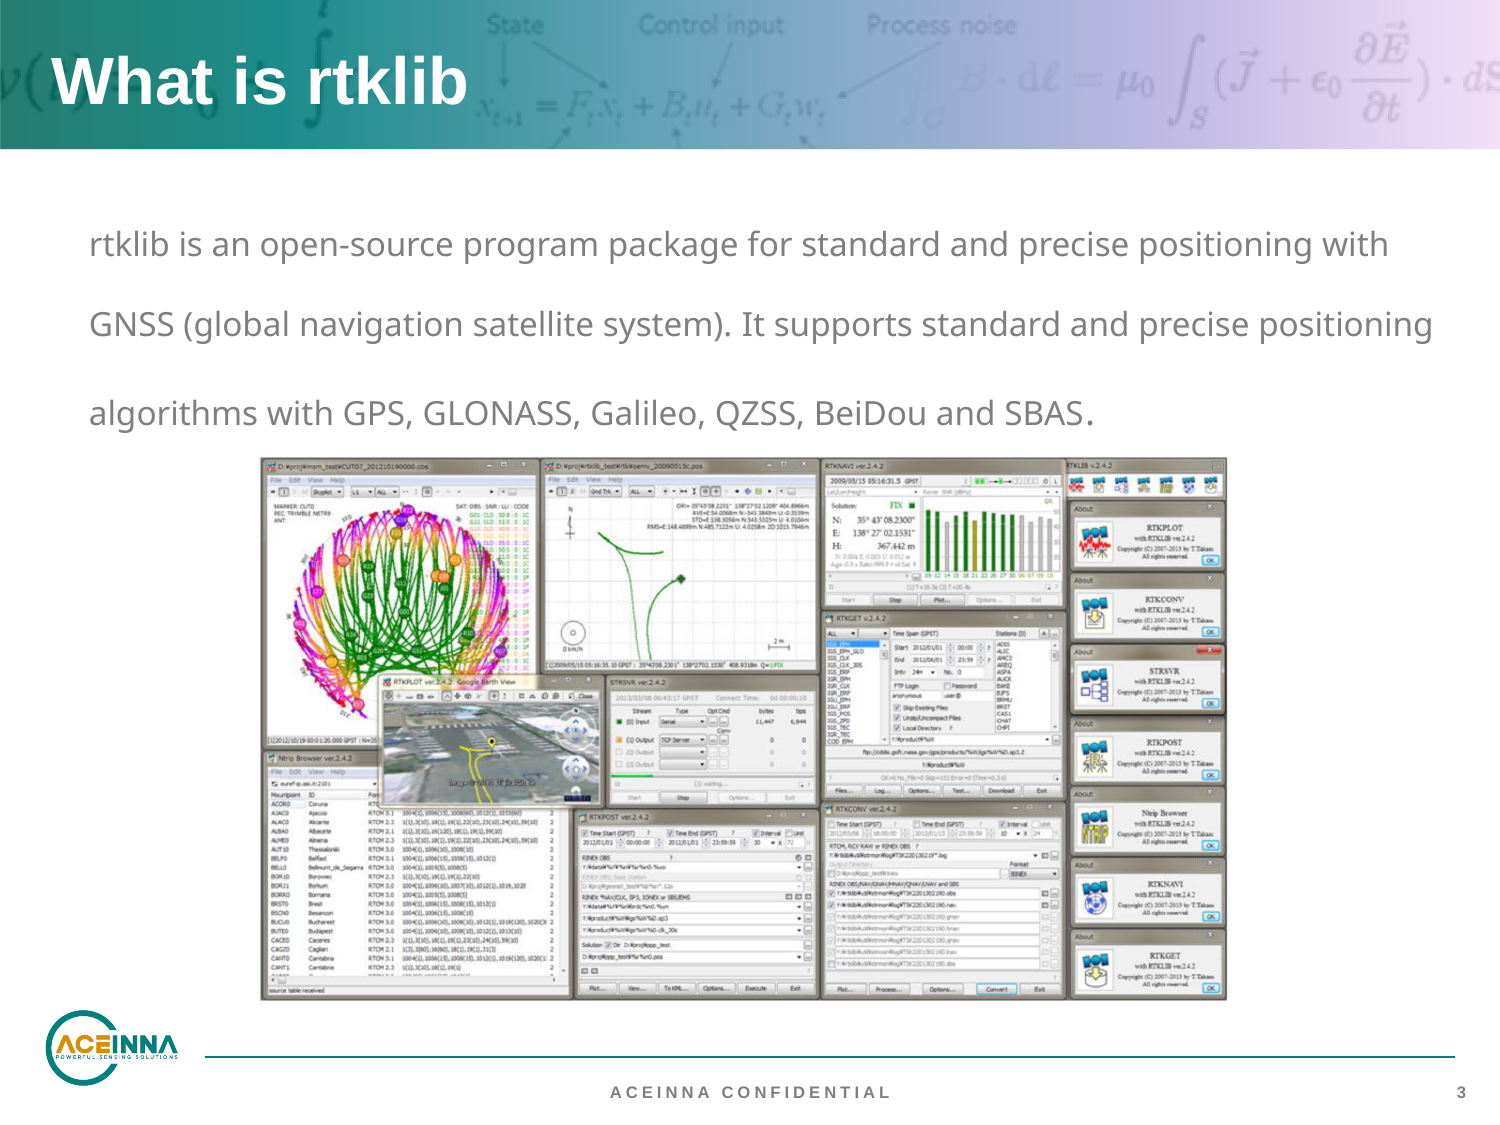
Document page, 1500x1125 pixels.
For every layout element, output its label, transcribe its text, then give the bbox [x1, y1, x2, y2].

list rtklib is an open-source program package for standard and precise positioning with GNSS (global navigation satellite system). It supports standard and precise positioning algorithms with GPS, GLONASS, Galileo, QZSS, BeiDou and SBAS. [36, 175, 1450, 1030]
picture [0, 0, 1500, 1125]
title What is rtklib [36, 15, 1450, 150]
